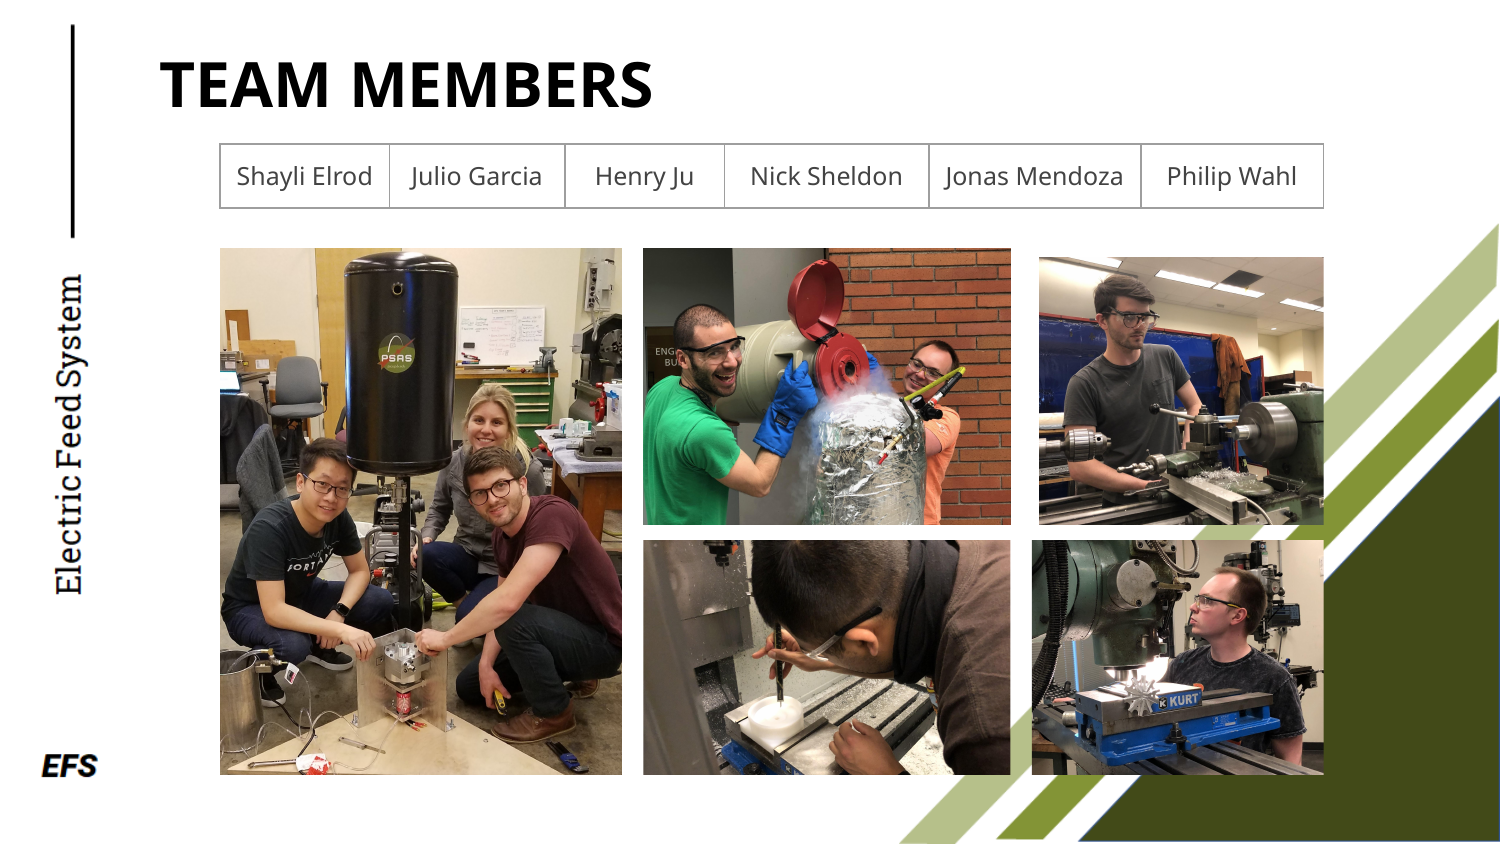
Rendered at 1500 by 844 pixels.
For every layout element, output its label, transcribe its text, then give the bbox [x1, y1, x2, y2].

picture [643, 223, 1500, 844]
table_header Nick Sheldon [725, 145, 928, 207]
title TEAM MEMBERS [144, 38, 1500, 135]
table_header Shayli Elrod [221, 145, 389, 207]
picture [219, 248, 622, 775]
table_header Julio Garcia [390, 145, 564, 207]
table_header Philip Wahl [1142, 145, 1323, 207]
table_header Henry Ju [566, 145, 724, 207]
table_header Jonas Mendoza [930, 145, 1140, 207]
picture [21, 23, 121, 806]
